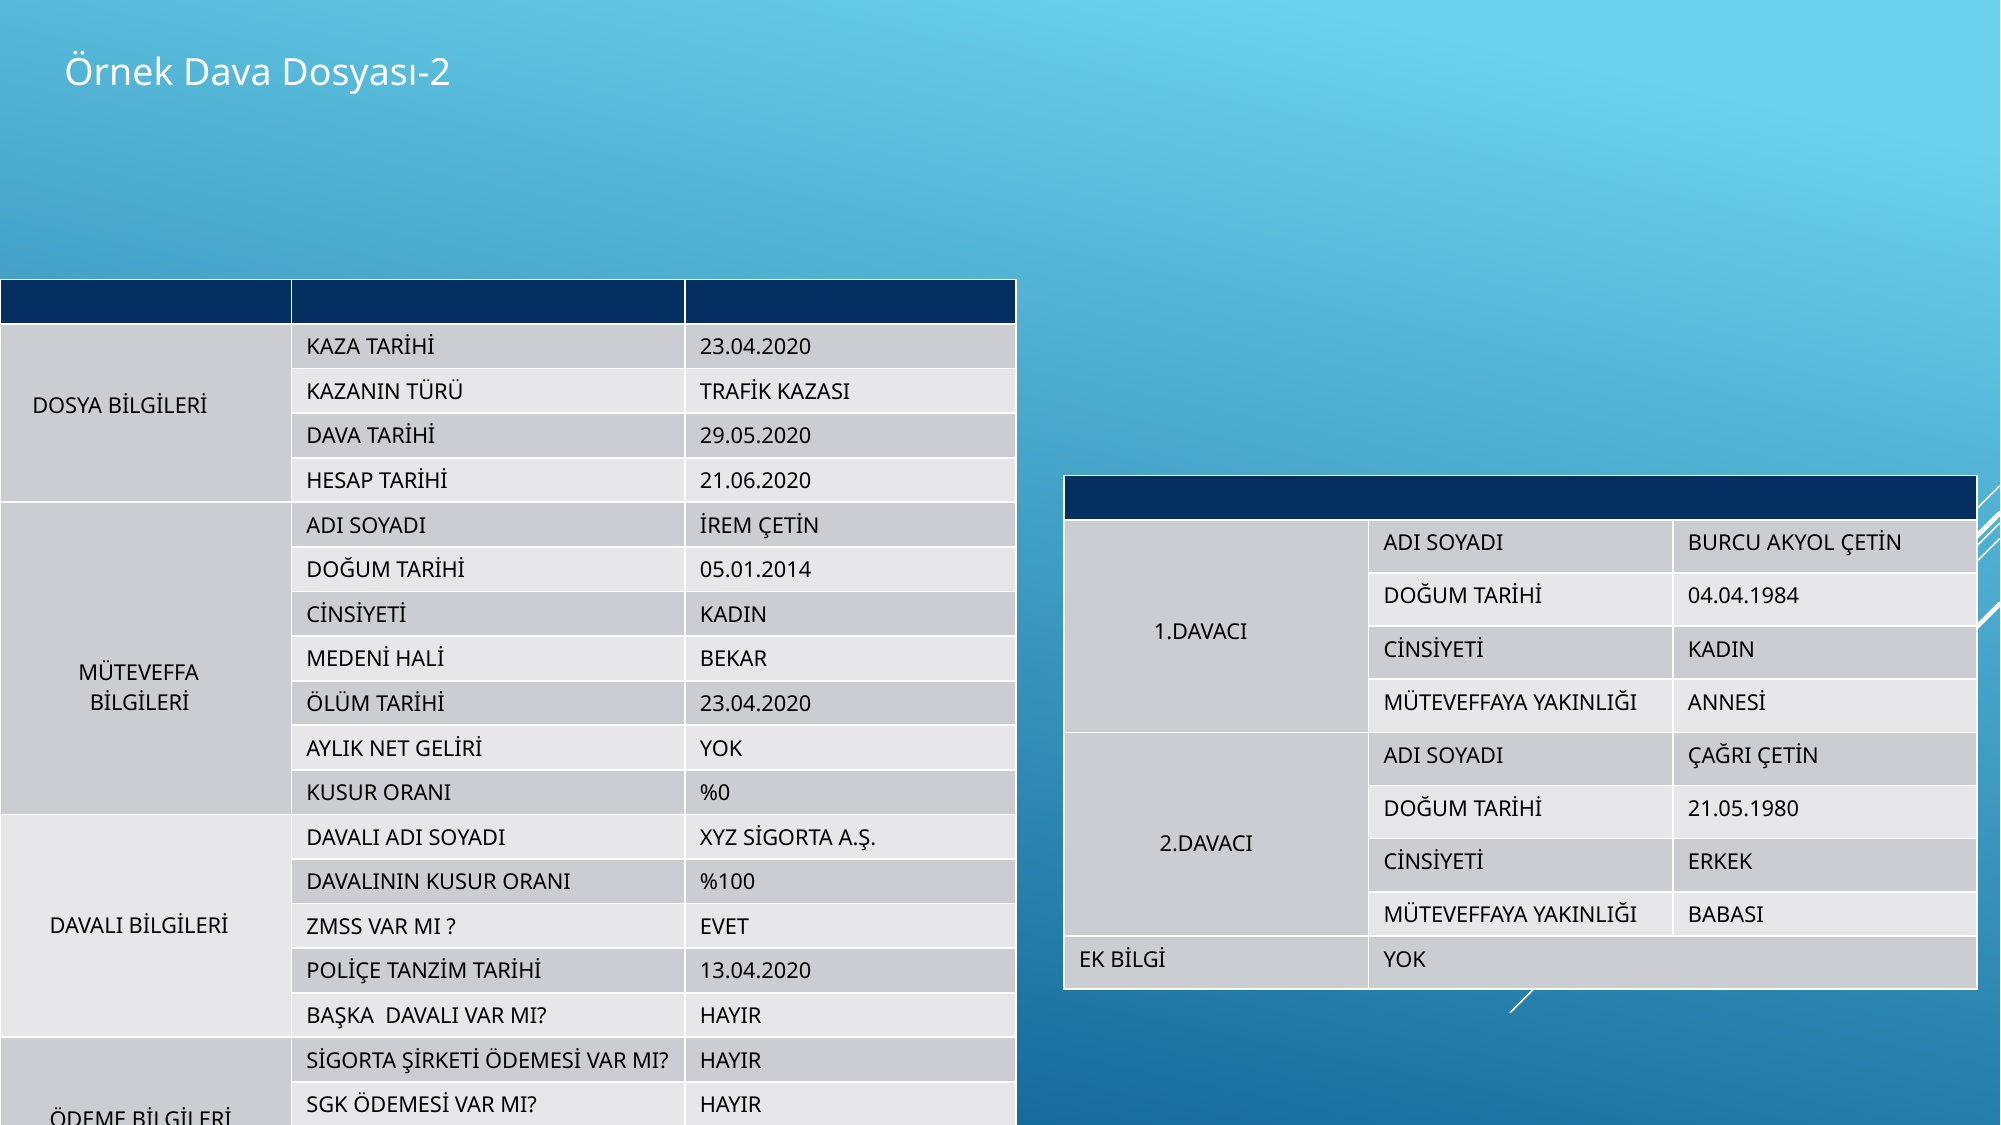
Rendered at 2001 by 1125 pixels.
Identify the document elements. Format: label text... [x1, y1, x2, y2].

table_cell KAZA TARİHİ [292, 325, 684, 368]
table_cell ADI SOYADI [1369, 521, 1672, 572]
table_cell CİNSİYETİ [1369, 839, 1672, 891]
table_cell CİNSİYETİ [1369, 627, 1672, 678]
table_cell ÇAĞRI ÇETİN [1674, 733, 1976, 785]
table_cell 13.04.2020 [686, 949, 1015, 992]
table_cell İREM ÇETİN [686, 503, 1015, 546]
table_cell 29.05.2020 [686, 414, 1015, 457]
table_cell SİGORTA ŞİRKETİ ÖDEMESİ VAR MI? [292, 1038, 684, 1081]
table_cell KUSUR ORANI [292, 771, 684, 814]
table_cell KADIN [1674, 627, 1976, 678]
table_cell ADI SOYADI [292, 503, 684, 546]
table_header [1, 280, 291, 323]
table_cell DOĞUM TARİHİ [1369, 574, 1672, 625]
table_cell DAVALI ADI SOYADI [292, 815, 684, 858]
table_cell 2.DAVACI [1065, 733, 1368, 935]
table_cell %0 [686, 771, 1015, 814]
table_cell XYZ SİGORTA A.Ş. [686, 815, 1015, 858]
table_cell BURCU AKYOL ÇETİN [1674, 521, 1976, 572]
text_box Örnek Dava Dosyası-2 [49, 40, 1745, 146]
table_cell BABASI [1674, 893, 1976, 935]
table_cell DAVALI BİLGİLERİ [1, 815, 291, 1036]
table_cell DOĞUM TARİHİ [292, 548, 684, 591]
table_cell 23.04.2020 [686, 682, 1015, 724]
table_cell DOĞUM TARİHİ [1369, 786, 1672, 838]
table_cell MEDENİ HALİ [292, 637, 684, 680]
table_cell ÖLÜM TARİHİ [292, 682, 684, 724]
table_cell AYLIK NET GELİRİ [292, 726, 684, 769]
table_cell EK BİLGİ [1065, 937, 1368, 988]
table_cell ANNESİ [1674, 680, 1976, 732]
table_cell CİNSİYETİ [292, 592, 684, 635]
table_cell 23.04.2020 [686, 325, 1015, 368]
table_cell DAVA TARİHİ [292, 414, 684, 457]
table_cell YOK [686, 726, 1015, 769]
table_cell 04.04.1984 [1674, 574, 1976, 625]
table_cell MÜTEVEFFAYA YAKINLIĞI [1369, 893, 1672, 935]
table_cell ADI SOYADI [1369, 733, 1672, 785]
table_cell SGK ÖDEMESİ VAR MI? [292, 1083, 684, 1125]
table_cell 21.05.1980 [1674, 786, 1976, 838]
table_cell HAYIR [686, 994, 1015, 1036]
table_cell HESAP TARİHİ [292, 459, 684, 501]
table_cell MÜTEVEFFAYA YAKINLIĞI [1369, 680, 1672, 732]
table_cell EVET [686, 904, 1015, 947]
table_cell BEKAR [686, 637, 1015, 680]
table_header [1065, 476, 1976, 519]
table_cell MÜTEVEFFA BİLGİLERİ [1, 503, 291, 814]
table_header [686, 280, 1015, 323]
table_cell TRAFİK KAZASI [686, 369, 1015, 412]
table_cell POLİÇE TANZİM TARİHİ [292, 949, 684, 992]
table_cell 21.06.2020 [686, 459, 1015, 501]
table_cell DAVALININ KUSUR ORANI [292, 860, 684, 903]
table_cell HAYIR [686, 1083, 1015, 1125]
table_cell KADIN [686, 592, 1015, 635]
table_cell ÖDEME BİLGİLERİ [1, 1038, 291, 1125]
table_cell 1.DAVACI [1065, 521, 1368, 732]
table_cell DOSYA BİLGİLERİ [1, 325, 291, 501]
table_cell BAŞKA DAVALI VAR MI? [292, 994, 684, 1036]
table_cell KAZANIN TÜRÜ [292, 369, 684, 412]
table_cell ERKEK [1674, 839, 1976, 891]
table_cell ZMSS VAR MI ? [292, 904, 684, 947]
table_cell %100 [686, 860, 1015, 903]
table_cell HAYIR [686, 1038, 1015, 1081]
table_cell YOK [1369, 937, 1976, 988]
table_header [292, 280, 684, 323]
table_cell 05.01.2014 [686, 548, 1015, 591]
